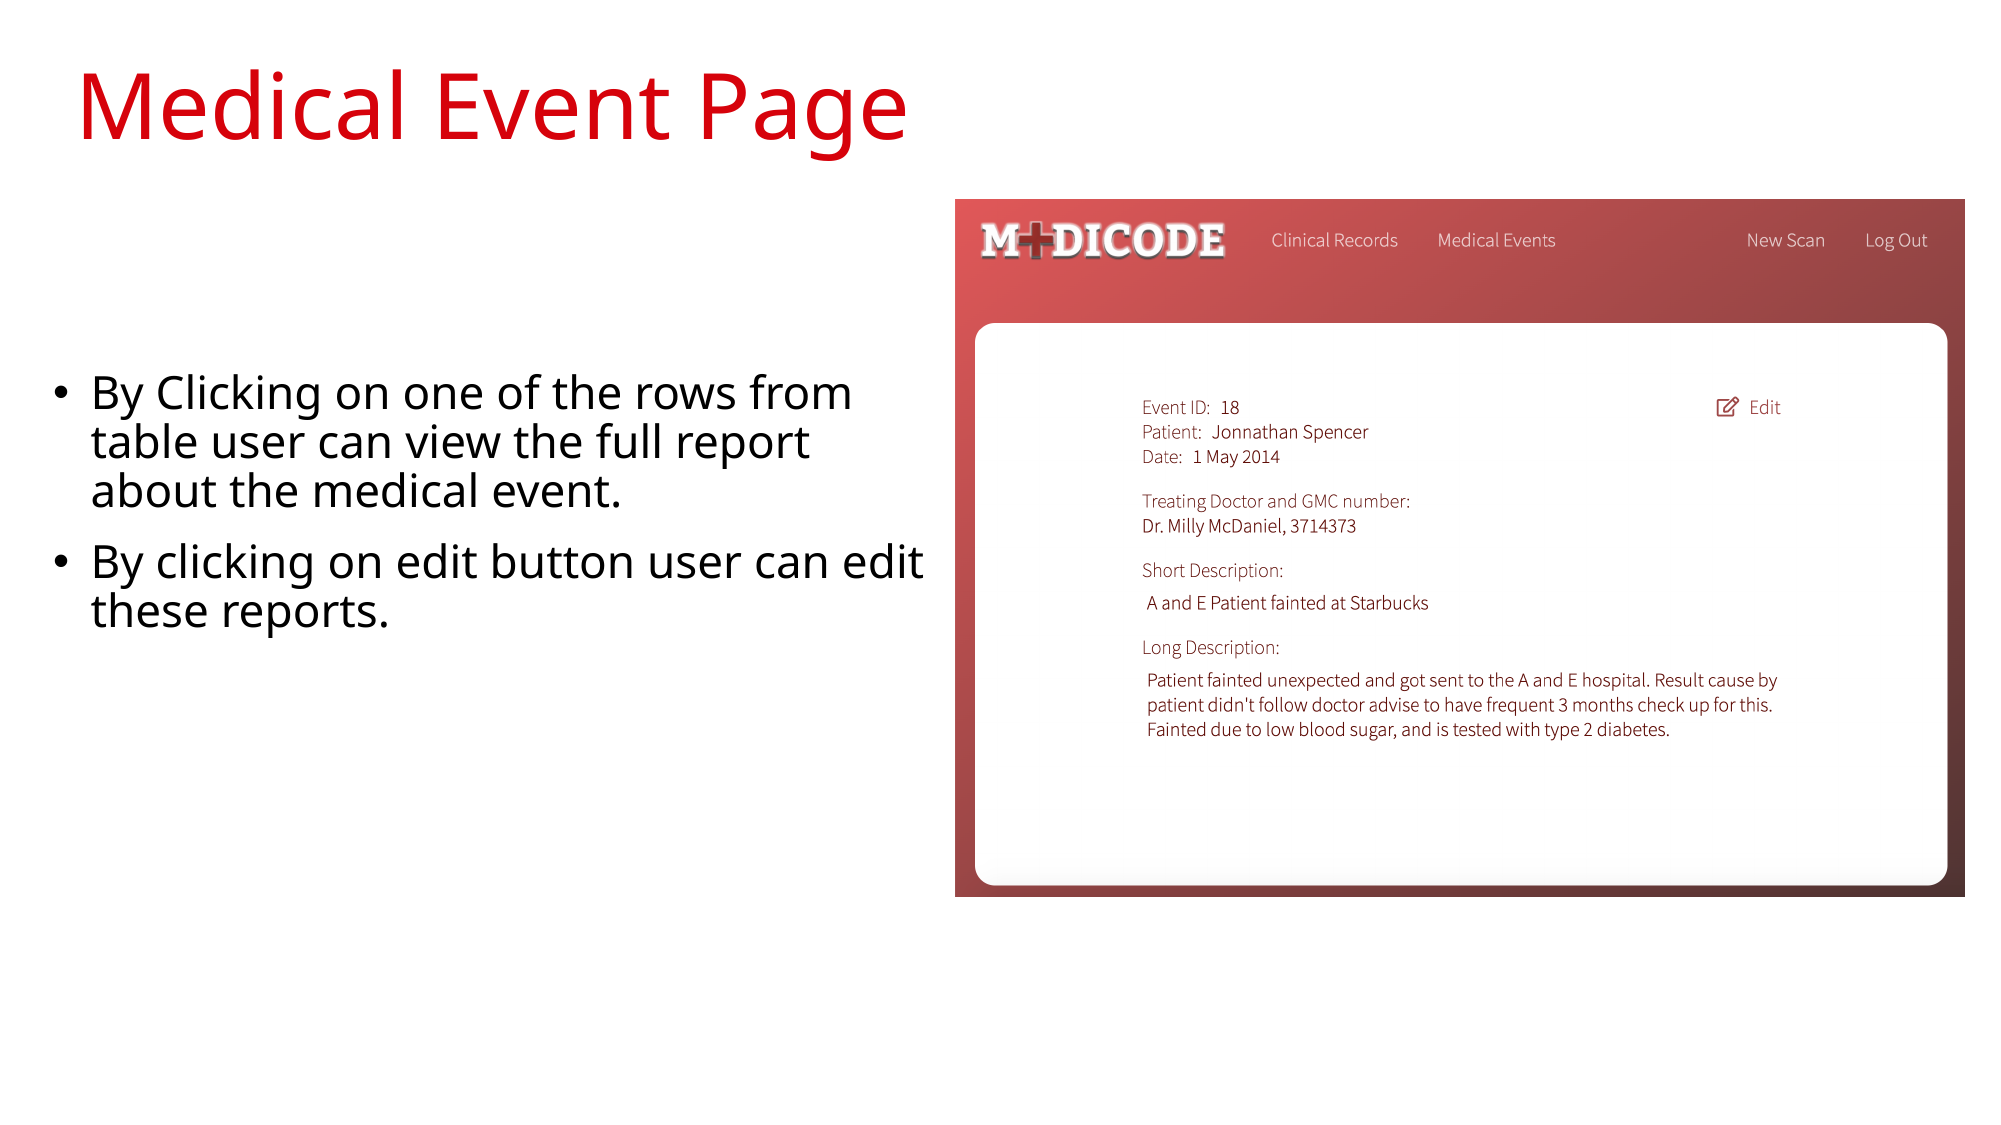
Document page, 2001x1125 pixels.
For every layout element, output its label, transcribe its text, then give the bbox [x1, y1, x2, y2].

text_box By Clicking on one of the rows from table user can view the full report about the medical event. By clicking on edit button user can edit these reports. [38, 362, 955, 734]
text_box [629, 49, 660, 111]
picture [955, 199, 1965, 897]
title Medical Event Page [60, 0, 1284, 219]
